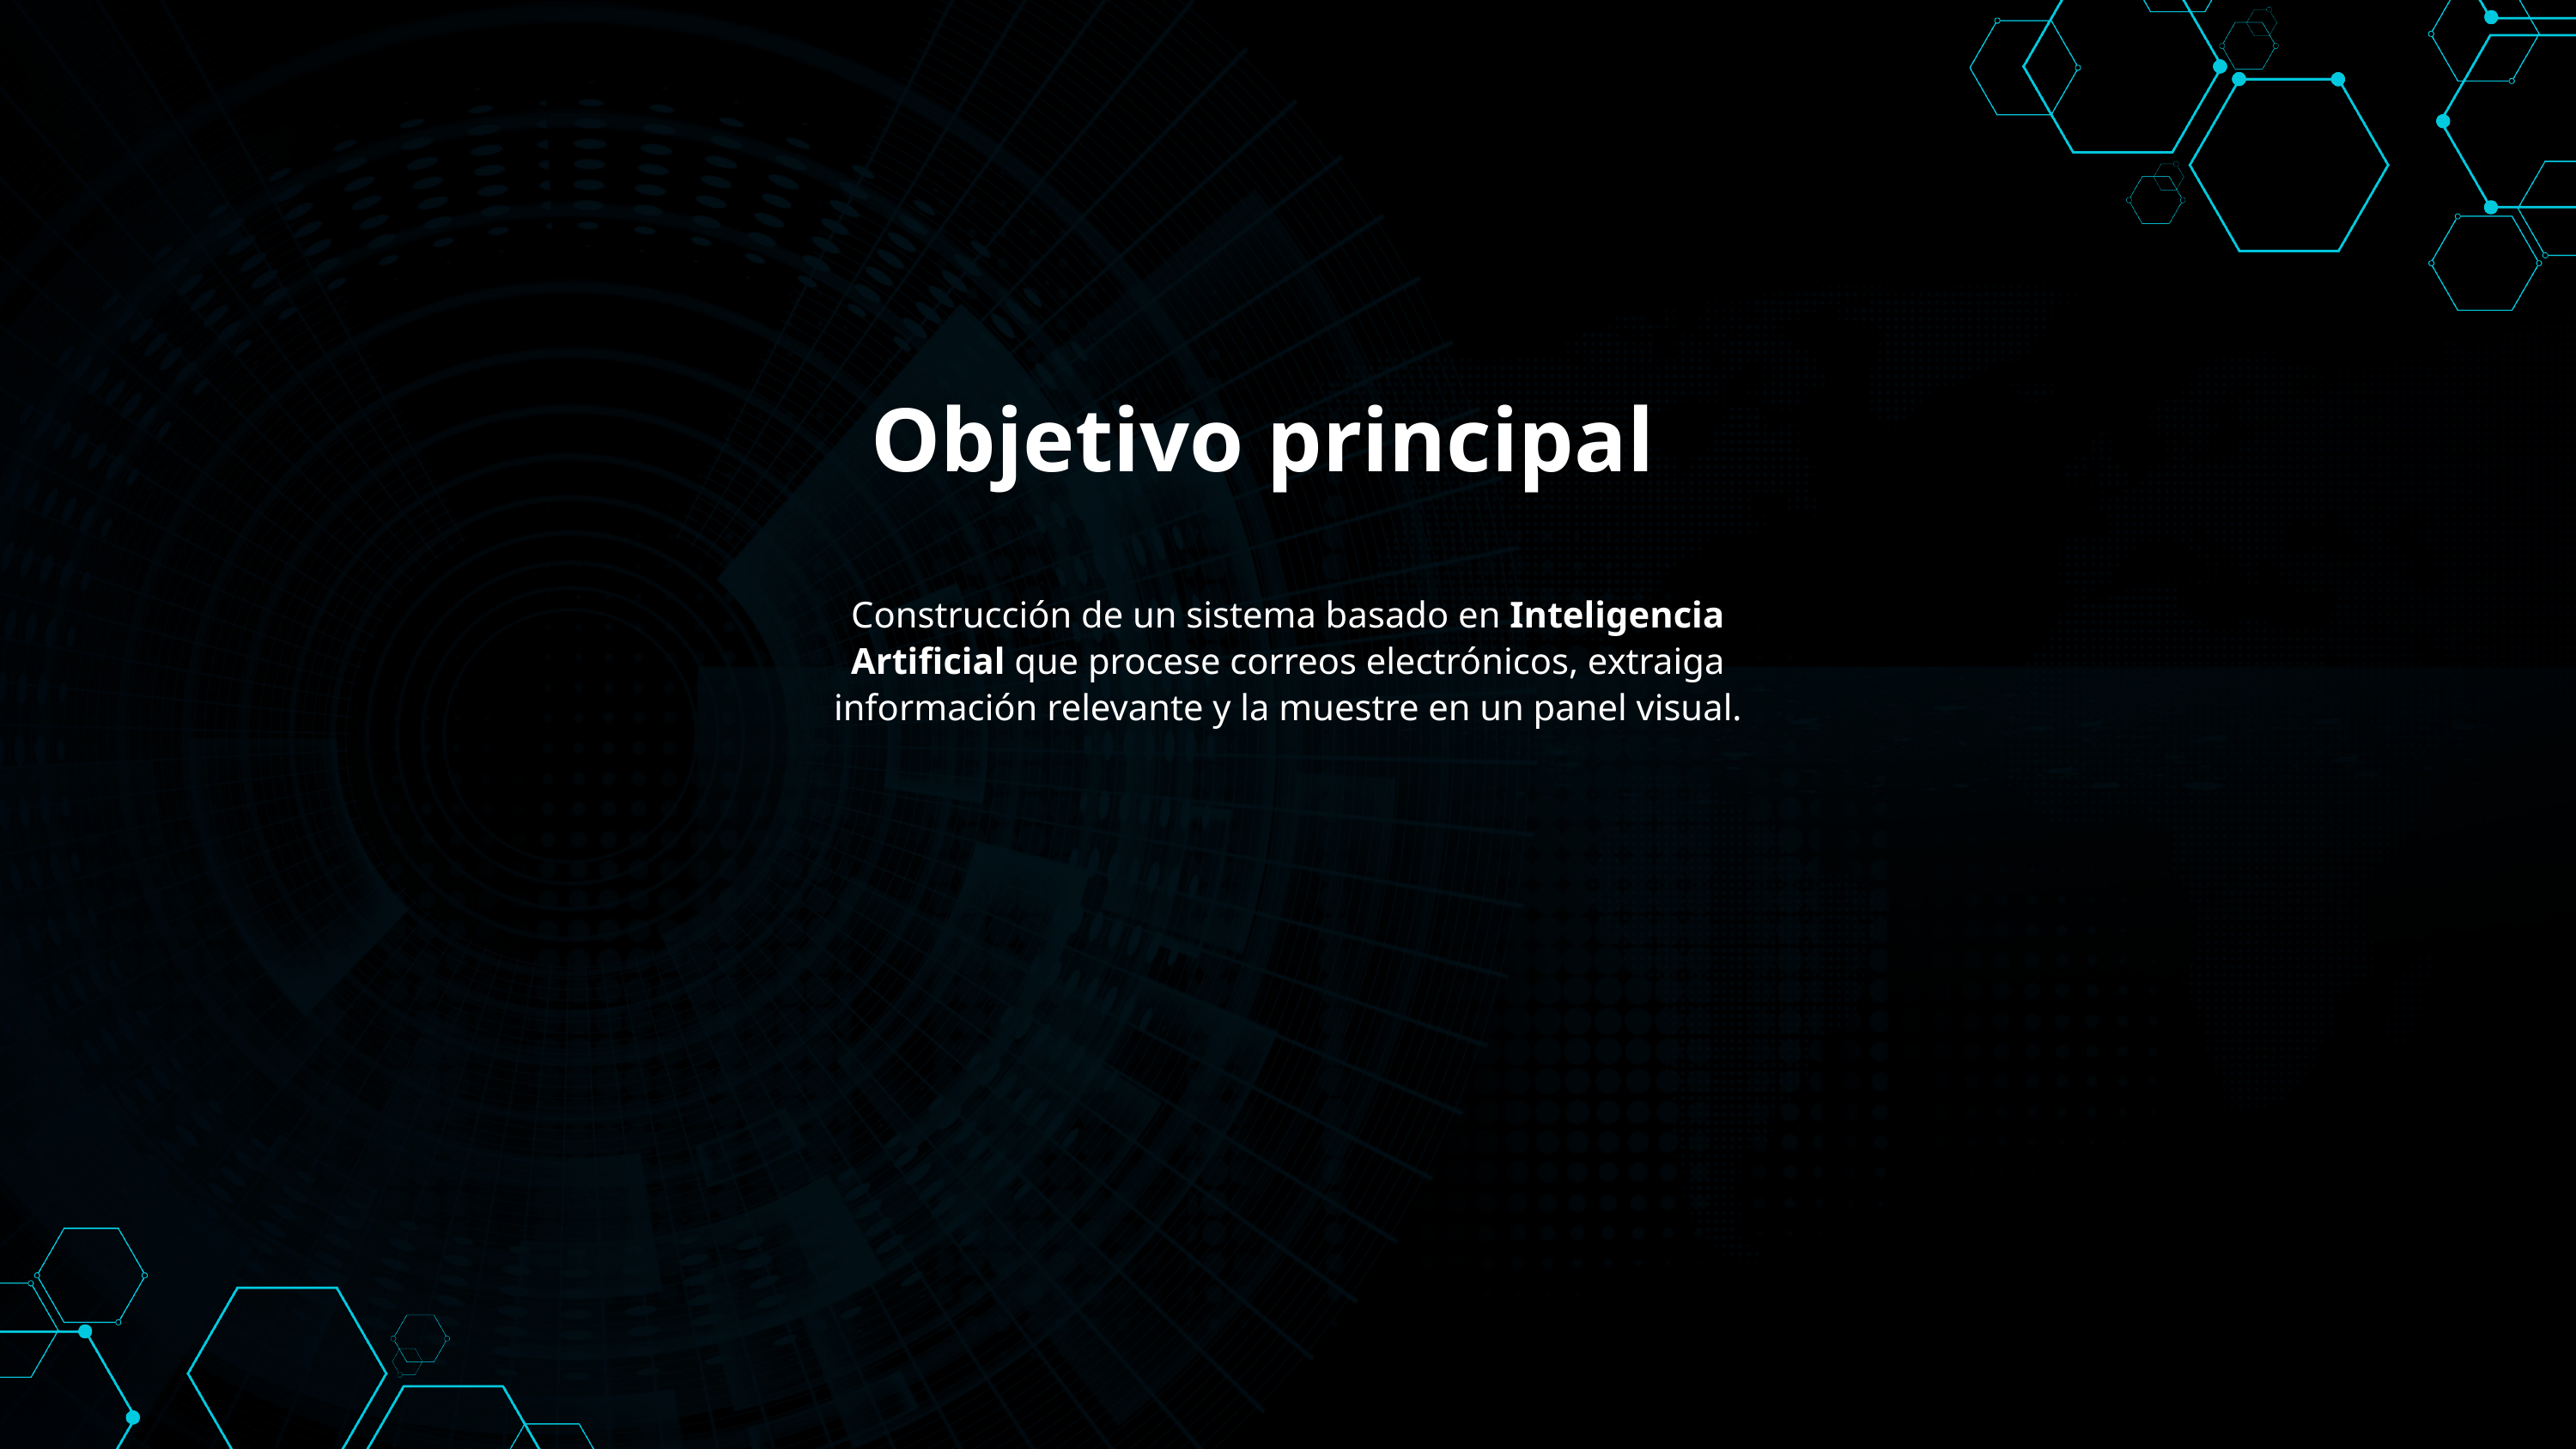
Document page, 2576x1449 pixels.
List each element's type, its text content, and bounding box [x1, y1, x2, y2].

text_box [0, 1228, 607, 1449]
text_box Construcción de un sistema basado en Inteligencia Artificial que procese correos electrónicos, extraiga información relevante y la muestre en un panel visual. [774, 588, 1802, 728]
text_box [1969, 0, 2576, 311]
text_box [0, 0, 2576, 1449]
text_box Objetivo principal [871, 367, 1705, 490]
